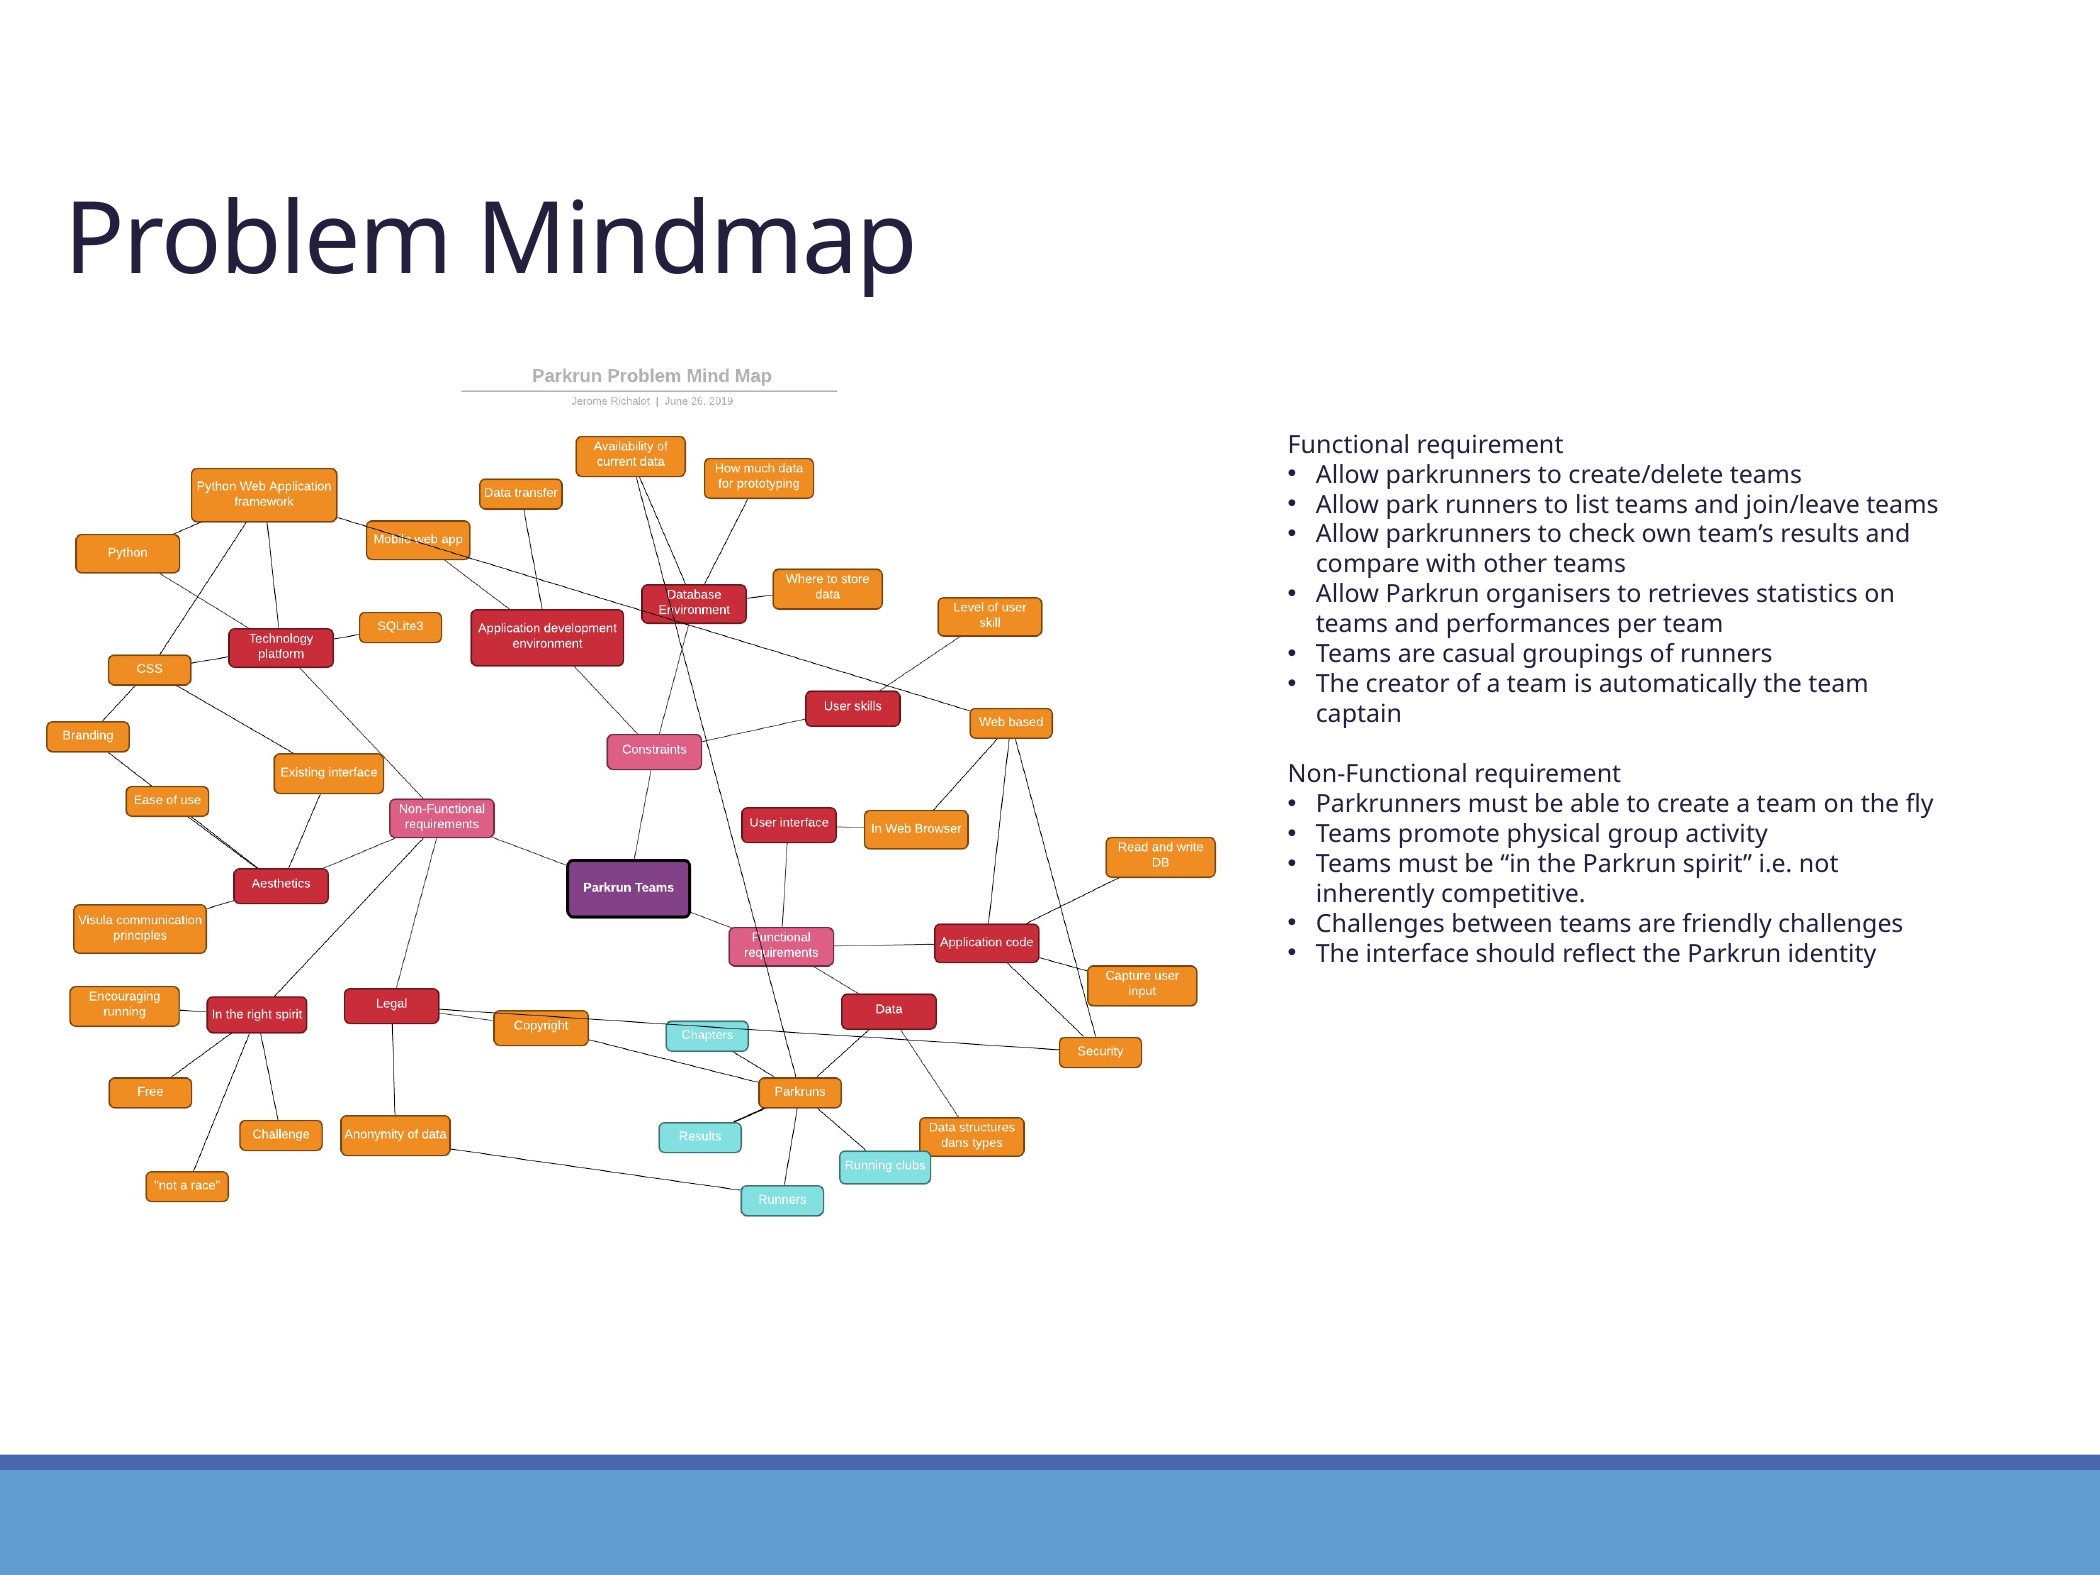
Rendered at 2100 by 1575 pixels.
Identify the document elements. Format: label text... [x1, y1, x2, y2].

text_box Functional requirement Allow parkrunners to create/delete teams Allow park runners to list teams and join/leave teams Allow parkrunners to check own team’s results and compare with other teams Allow Parkrun organisers to retrieves statistics on teams and performances per team Teams are casual groupings of runners The creator of a team is automatically the team captain Non-Functional requirement Parkrunners must be able to create a team on the fly Teams promote physical group activity Teams must be “in the Parkrun spirit” i.e. not inherently competitive. Challenges between teams are friendly challenges The interface should reflect the Parkrun identity [1281, 420, 1973, 975]
picture [25, 305, 1274, 1270]
title Problem Mindmap [49, 0, 1861, 305]
